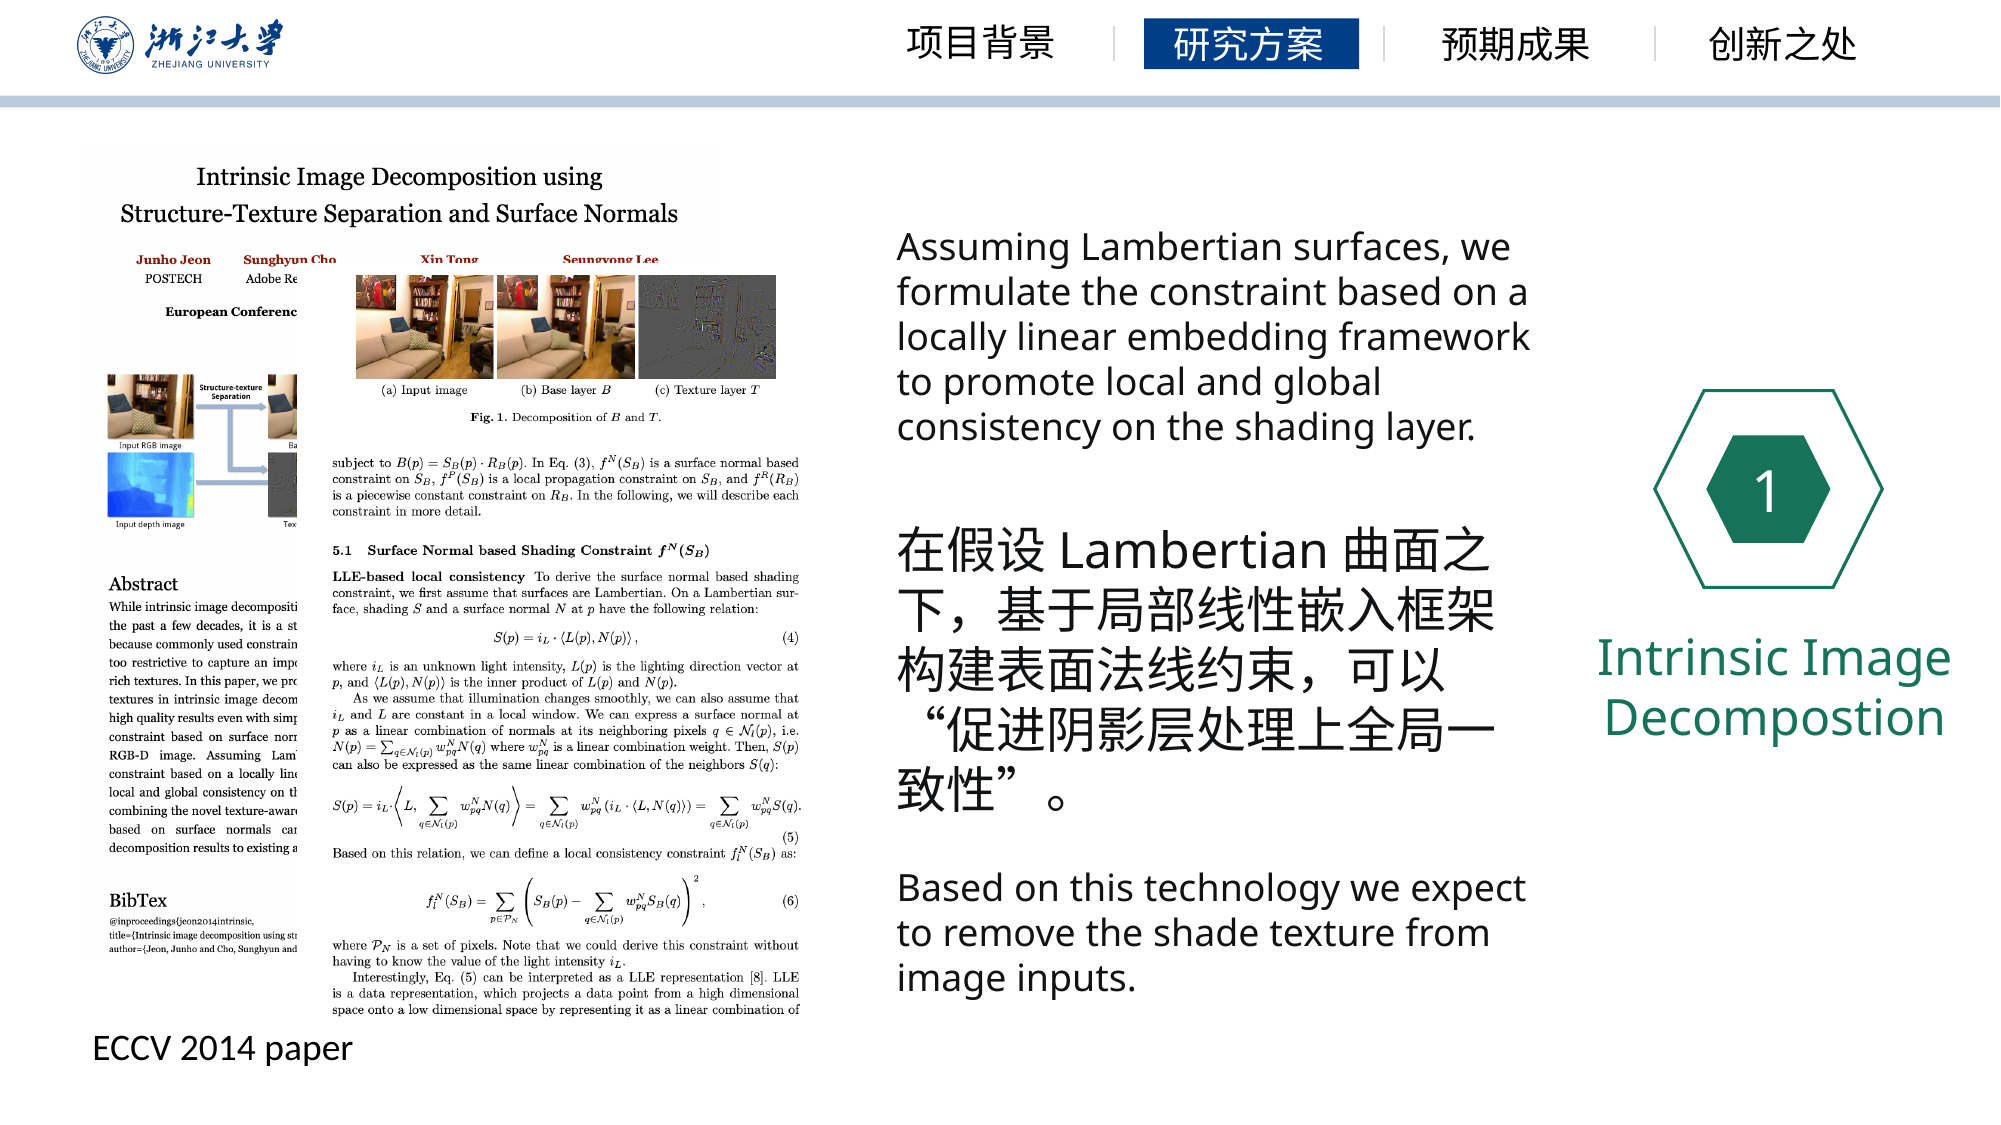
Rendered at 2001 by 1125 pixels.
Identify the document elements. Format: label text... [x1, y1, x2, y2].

picture [77, 141, 830, 1045]
text_box 在假设Lambertian曲面之下，基于局部线性嵌入框架构建表面法线约束，可以“促进阴影层处理上全局一致性”。 Based on this technology we expect to remove the shade texture from image inputs. [881, 511, 1550, 1007]
picture [77, 16, 283, 74]
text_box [1654, 390, 1883, 588]
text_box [1567, 617, 1983, 828]
text_box Assuming Lambertian surfaces, we formulate the constraint based on a locally linear embedding framework to promote local and global consistency on the shading layer. [881, 215, 1550, 456]
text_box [888, 11, 1877, 75]
text_box ECCV 2014 paper [77, 1015, 423, 1076]
text_box [0, 95, 2000, 109]
